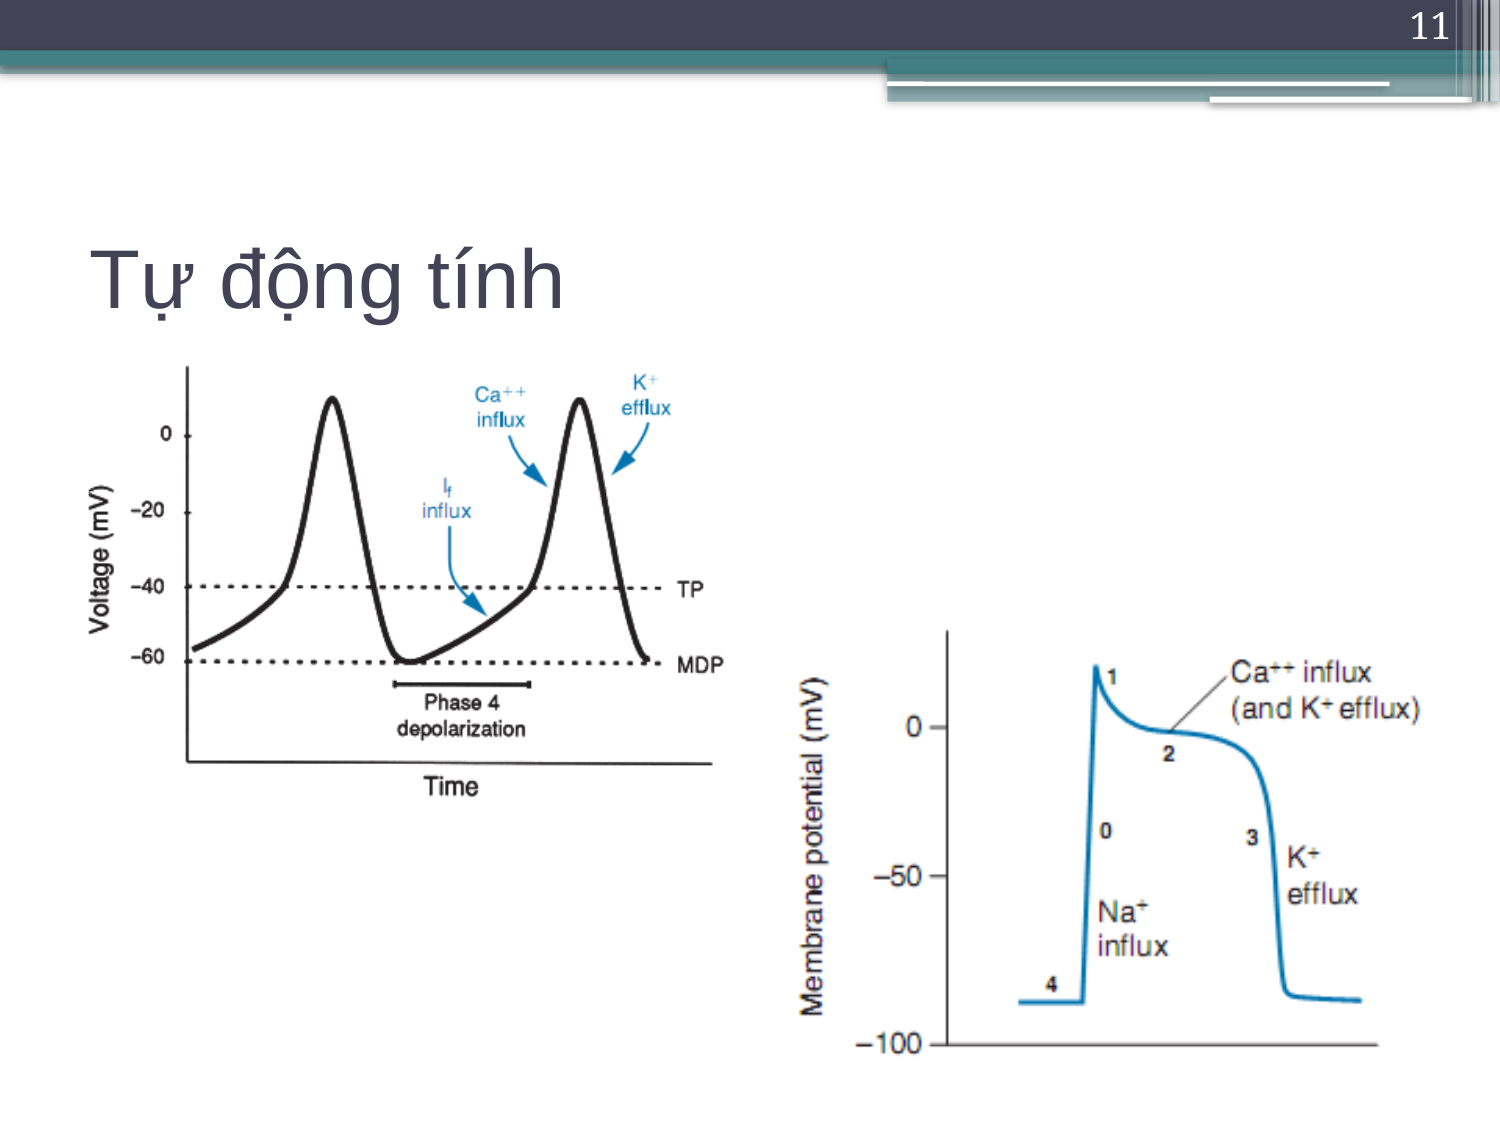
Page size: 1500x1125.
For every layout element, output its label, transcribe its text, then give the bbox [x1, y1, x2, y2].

title Tự động tính [75, 187, 1425, 363]
picture [782, 624, 1426, 1063]
slide_number 11 [1341, 0, 1466, 61]
picture [74, 360, 727, 801]
